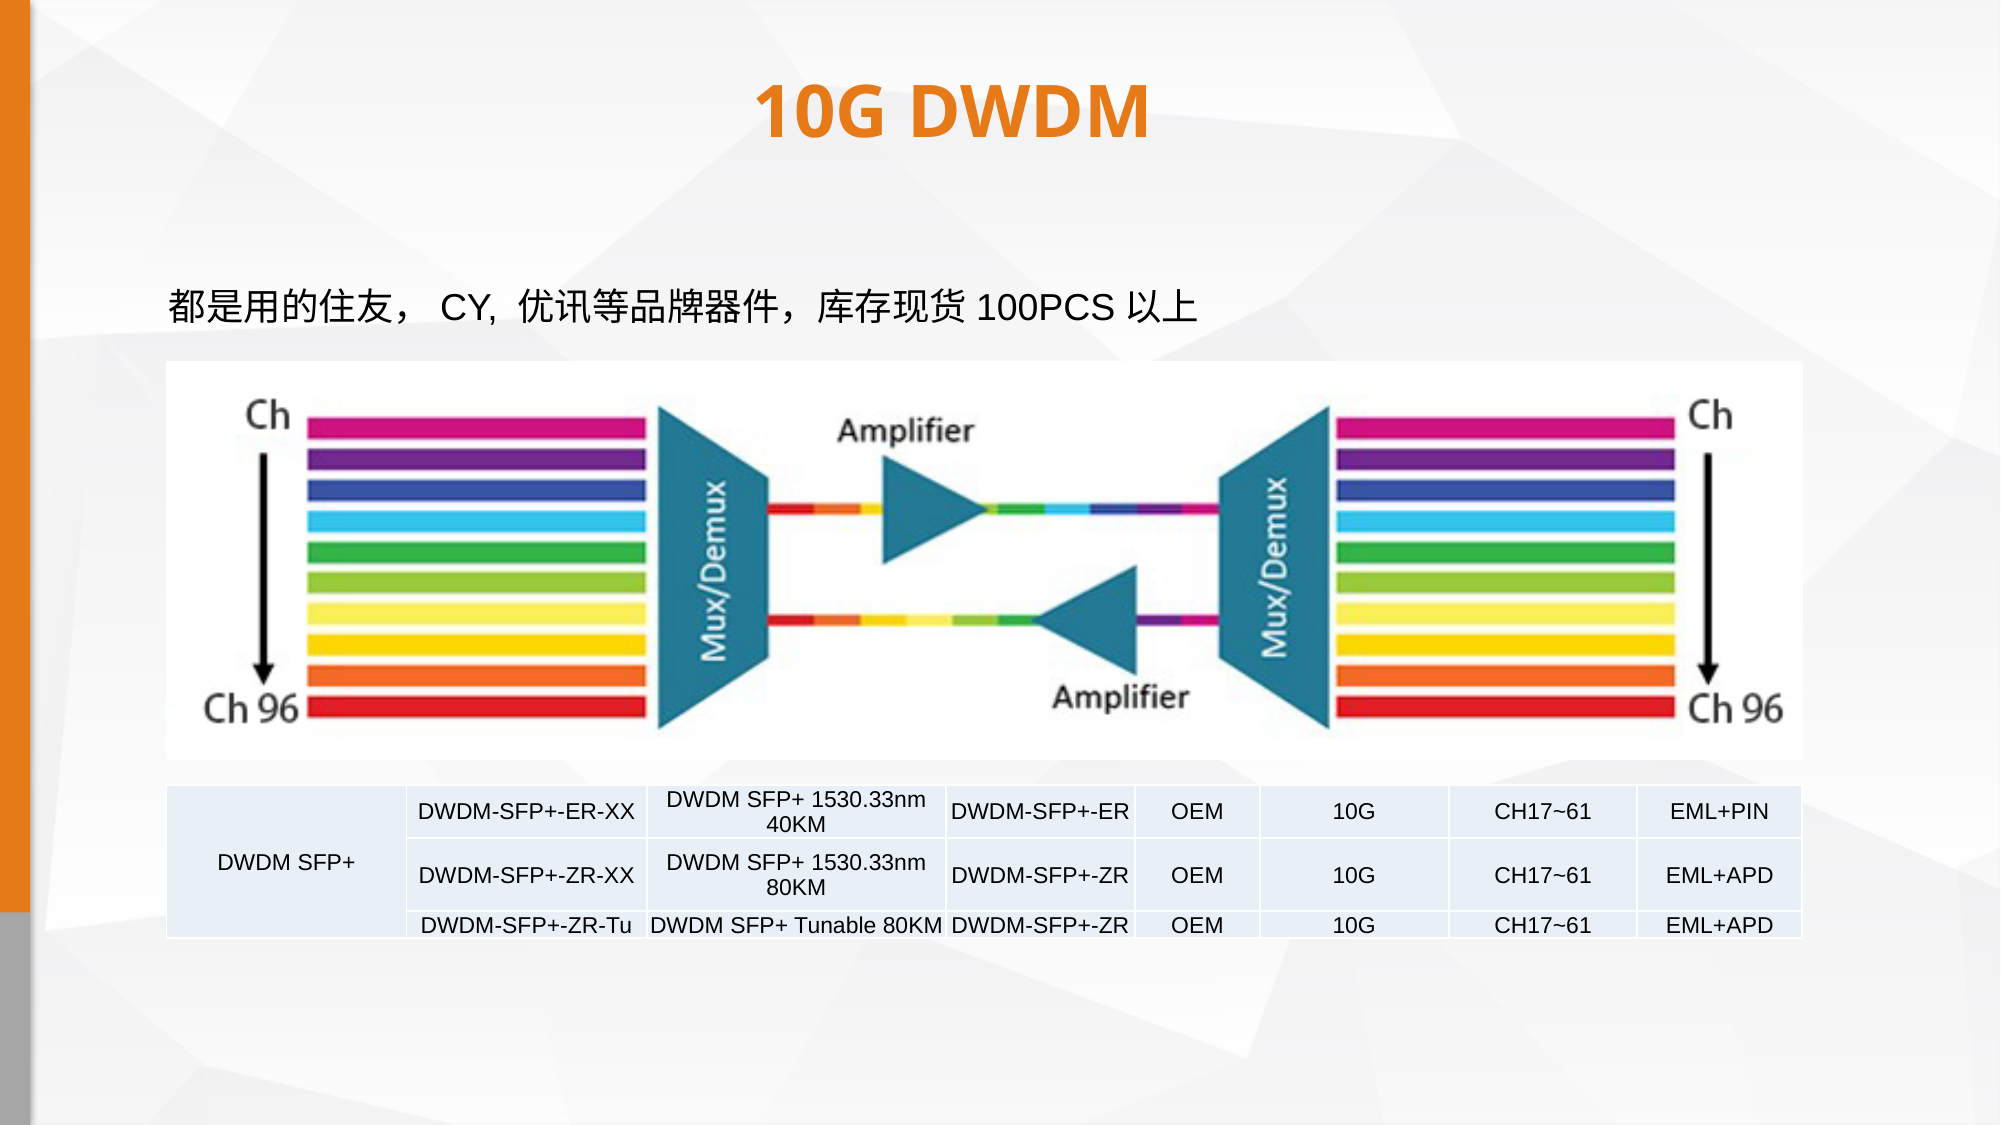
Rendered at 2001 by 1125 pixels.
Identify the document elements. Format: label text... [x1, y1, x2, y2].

table_cell EML+APD [1638, 912, 1801, 937]
table_header OEM [1136, 786, 1259, 837]
table_header DWDM-SFP+-ER [947, 786, 1134, 837]
table_cell 10G [1261, 839, 1448, 910]
table_cell 10G [1261, 912, 1448, 937]
table_cell EML+APD [1638, 839, 1801, 910]
table_cell OEM [1136, 912, 1259, 937]
title 10G DWDM [90, 67, 1816, 161]
table_header CH17~61 [1450, 786, 1636, 837]
table_cell CH17~61 [1450, 912, 1636, 937]
table_cell DWDM-SFP+-ZR [947, 912, 1134, 937]
table_header DWDM SFP+ [167, 786, 406, 937]
table_cell DWDM-SFP+-ZR-XX [407, 839, 646, 910]
picture [30, 0, 2001, 1125]
table_header DWDM-SFP+-ER-XX [407, 786, 646, 837]
table_header EML+PIN [1638, 786, 1801, 837]
table_cell DWDM-SFP+-ZR-Tu [407, 912, 646, 937]
table_header 10G [1261, 786, 1448, 837]
table_cell DWDM SFP+ 1530.33nm 80KM [648, 839, 945, 910]
table_cell OEM [1136, 839, 1259, 910]
text_box 都是用的住友，CY, 优讯等品牌器件，库存现货100PCS以上 [153, 276, 1215, 336]
table_cell CH17~61 [1450, 839, 1636, 910]
table_cell DWDM-SFP+-ZR [947, 839, 1134, 910]
table_cell DWDM SFP+ Tunable 80KM [648, 912, 945, 937]
table_header DWDM SFP+ 1530.33nm 40KM [648, 786, 945, 837]
